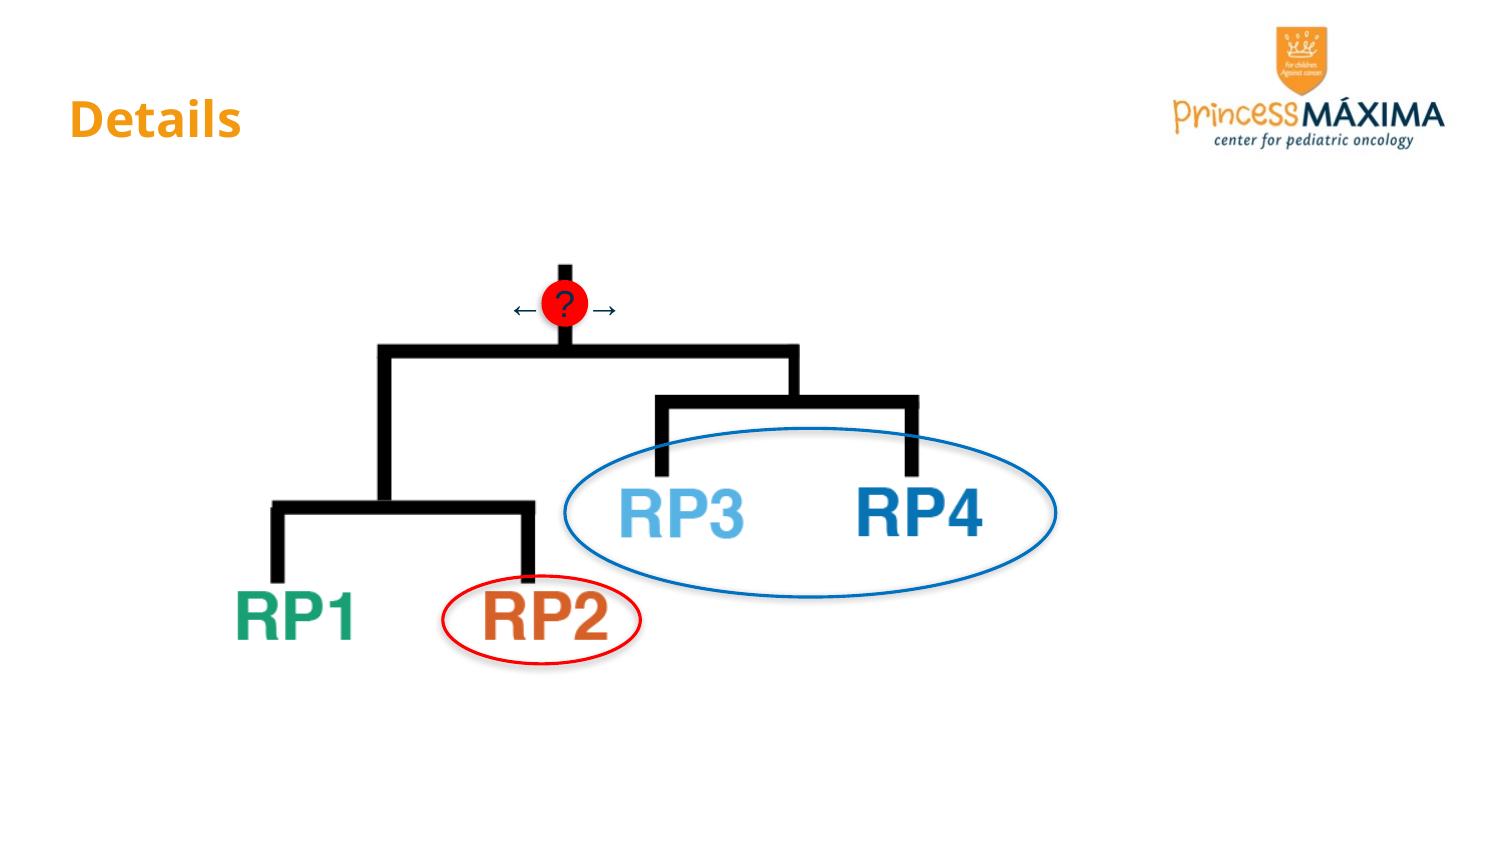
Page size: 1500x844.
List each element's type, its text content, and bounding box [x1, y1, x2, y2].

picture [1152, 15, 1464, 168]
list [112, 225, 1101, 760]
title Details [52, 71, 1128, 163]
